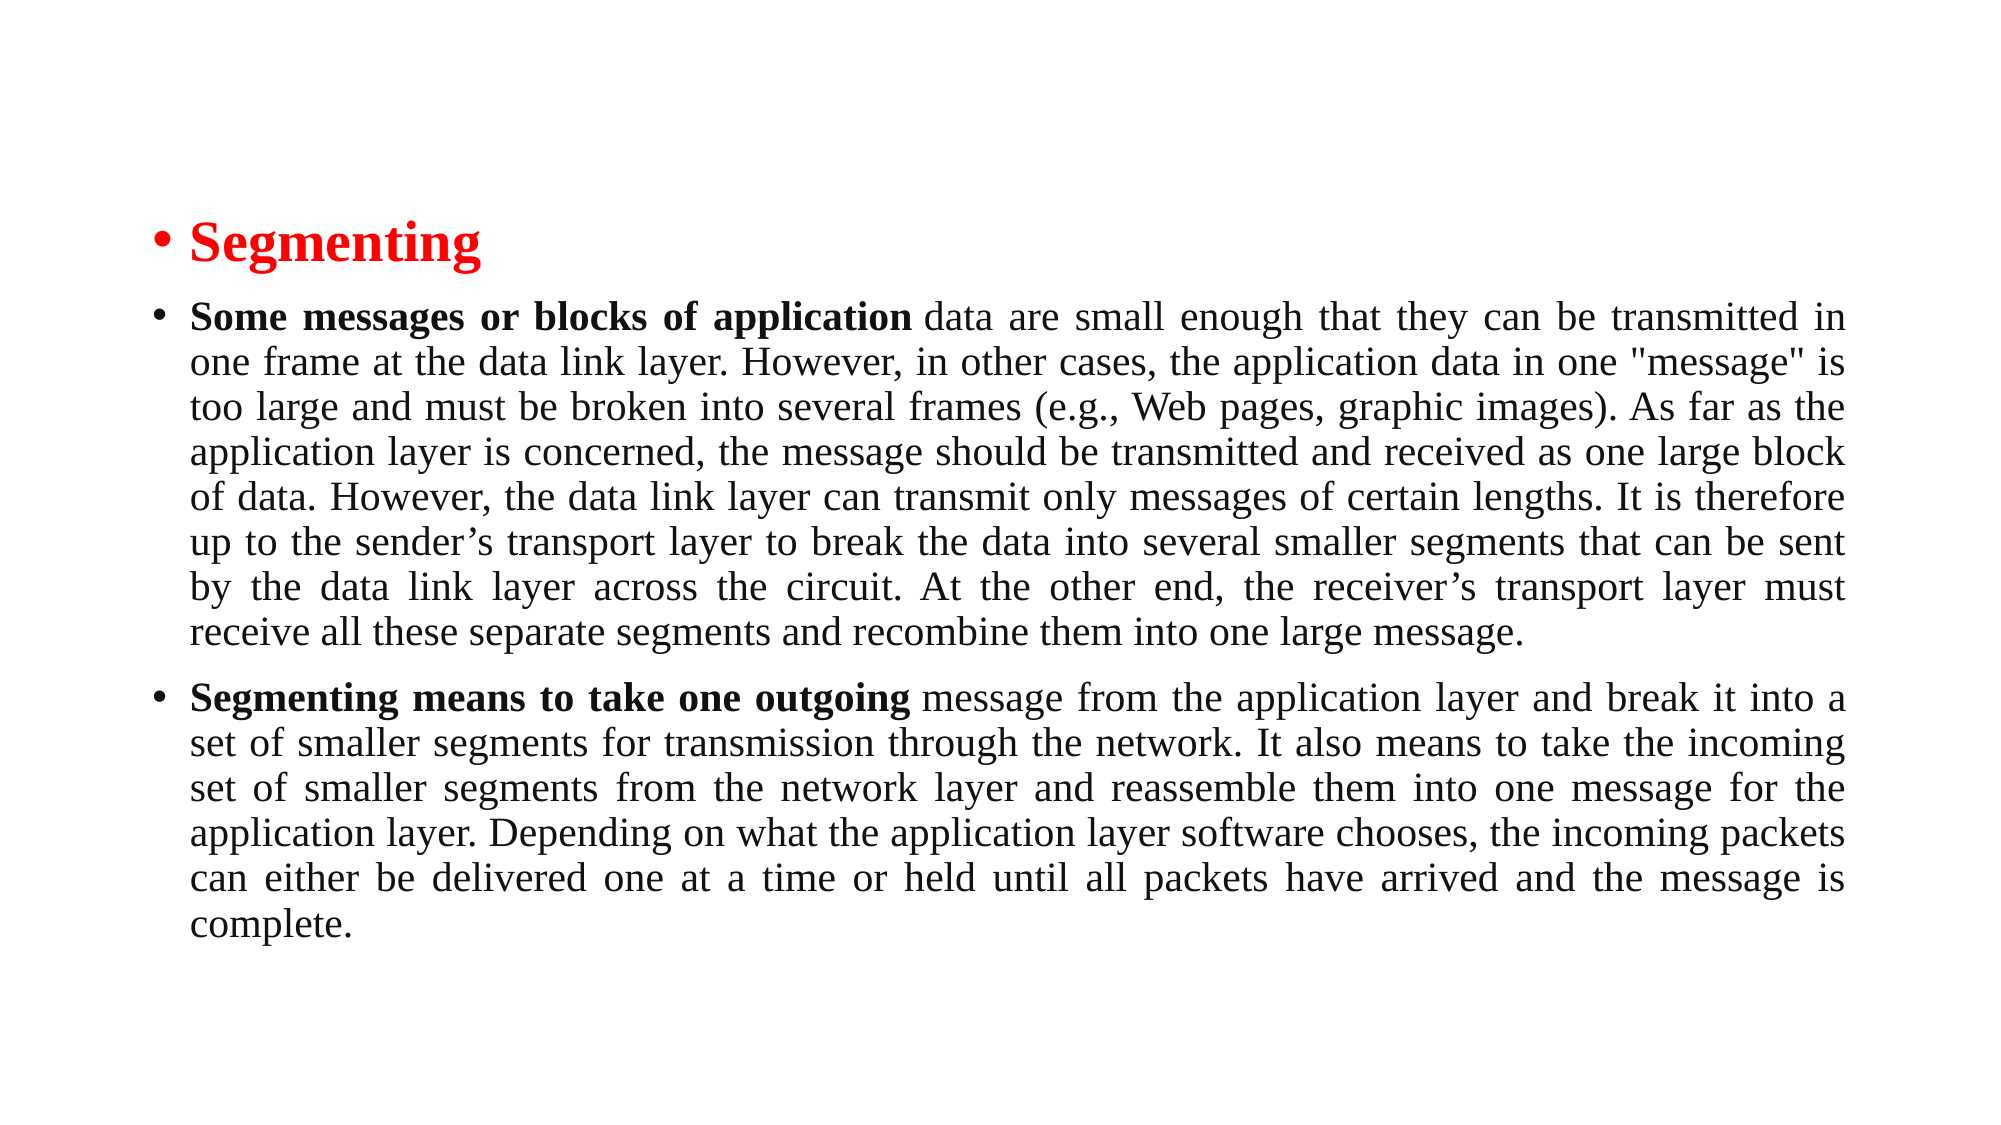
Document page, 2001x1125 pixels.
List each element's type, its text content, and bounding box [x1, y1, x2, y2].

list Segmenting Some messages or blocks of application data are small enough that they can be transmitted in one frame at the data link layer. However, in other cases, the application data in one "message" is too large and must be broken into several frames (e.g., Web pages, graphic images). As far as the application layer is concerned, the message should be transmitted and received as one large block of data. However, the data link layer can transmit only messages of certain lengths. It is therefore up to the sender’s transport layer to break the data into several smaller segments that can be sent by the data link layer across the circuit. At the other end, the receiver’s transport layer must receive all these separate segments and recombine them into one large message. Segmenting means to take one outgoing message from the application layer and break it into a set of smaller segments for transmission through the network. It also means to take the incoming set of smaller segments from the network layer and reassemble them into one message for the application layer. Depending on what the application layer software chooses, the incoming packets can either be delivered one at a time or held until all packets have arrived and the message is complete. [137, 203, 1863, 1014]
